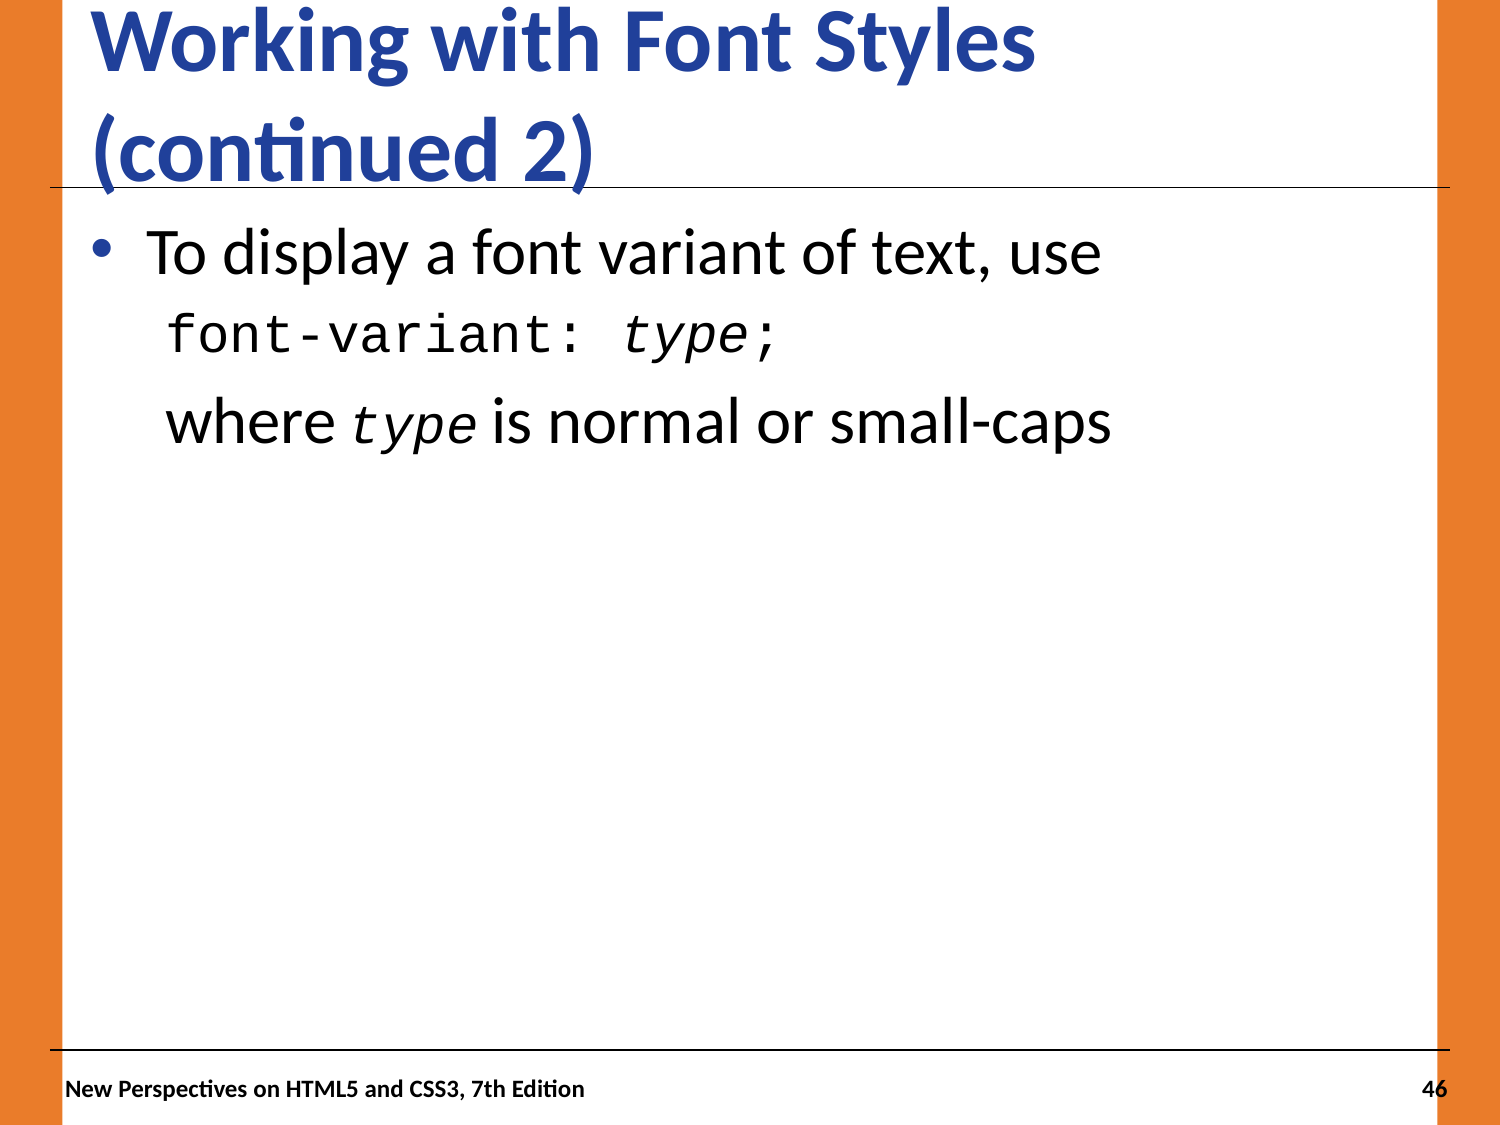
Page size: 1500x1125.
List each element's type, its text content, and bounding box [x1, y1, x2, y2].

slide_number 46 [1374, 1050, 1463, 1125]
title Working with Font Styles (continued 2) [74, 12, 1438, 168]
footer New Perspectives on HTML5 and CSS3, 7th Edition [50, 1050, 1374, 1125]
list To display a font variant of text, use font-variant: type; where type is normal or small-caps [74, 199, 1438, 1006]
